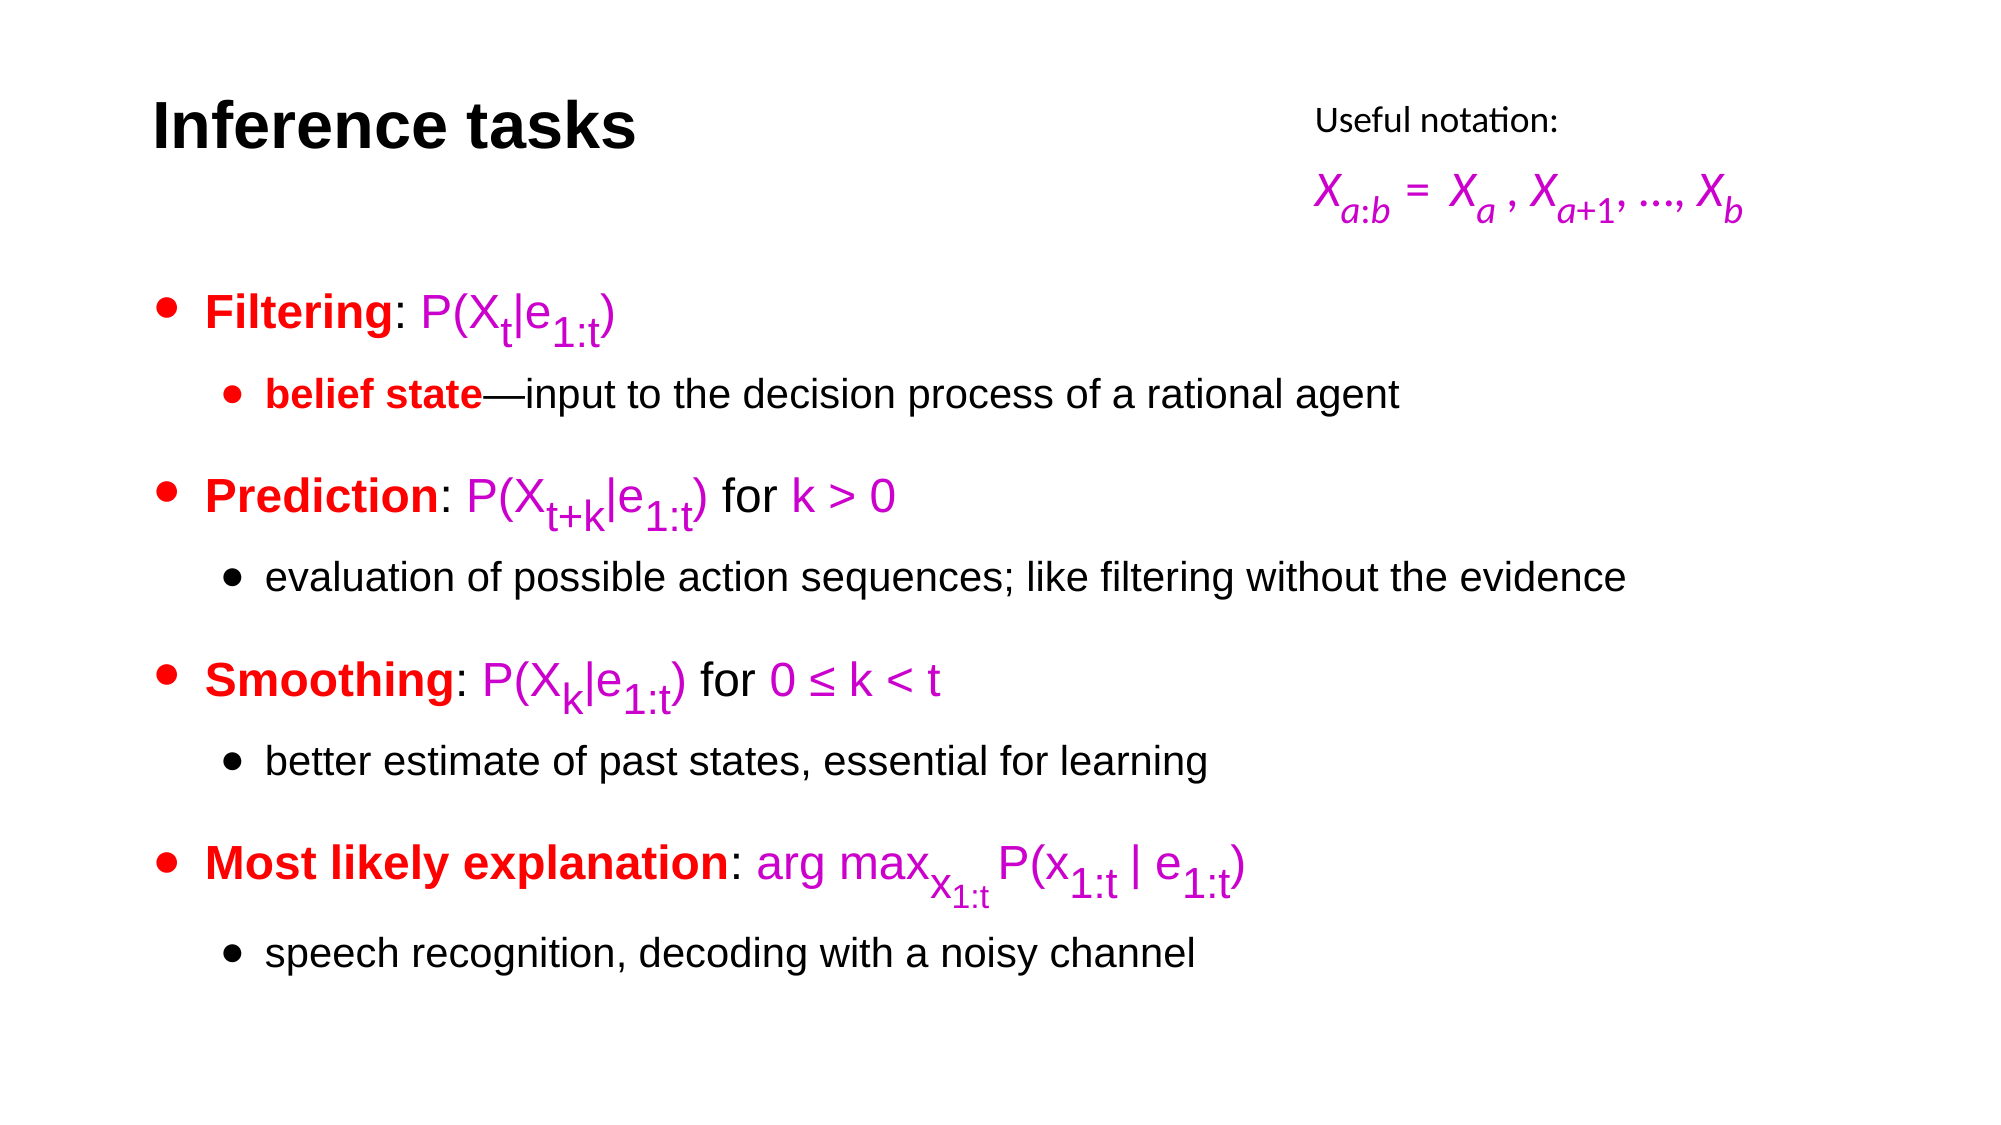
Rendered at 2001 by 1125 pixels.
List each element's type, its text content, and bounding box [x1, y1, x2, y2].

title Inference tasks [137, 59, 1863, 194]
list Filtering: P(Xt|e1:t) belief state—input to the decision process of a rational agent Prediction: P(Xt+k|e1:t) for k > 0 evaluation of possible action sequences; like filtering without the evidence Smoothing: P(Xk|e1:t) for 0 ≤ k < t better estimate of past states, essential for learning Most likely explanation: arg maxx1:t P(x1:t | e1:t) speech recognition, decoding with a noisy channel [137, 246, 1756, 1023]
text_box Useful notation: Xa:b = Xa , Xa+1, …, Xb [1299, 87, 1863, 239]
